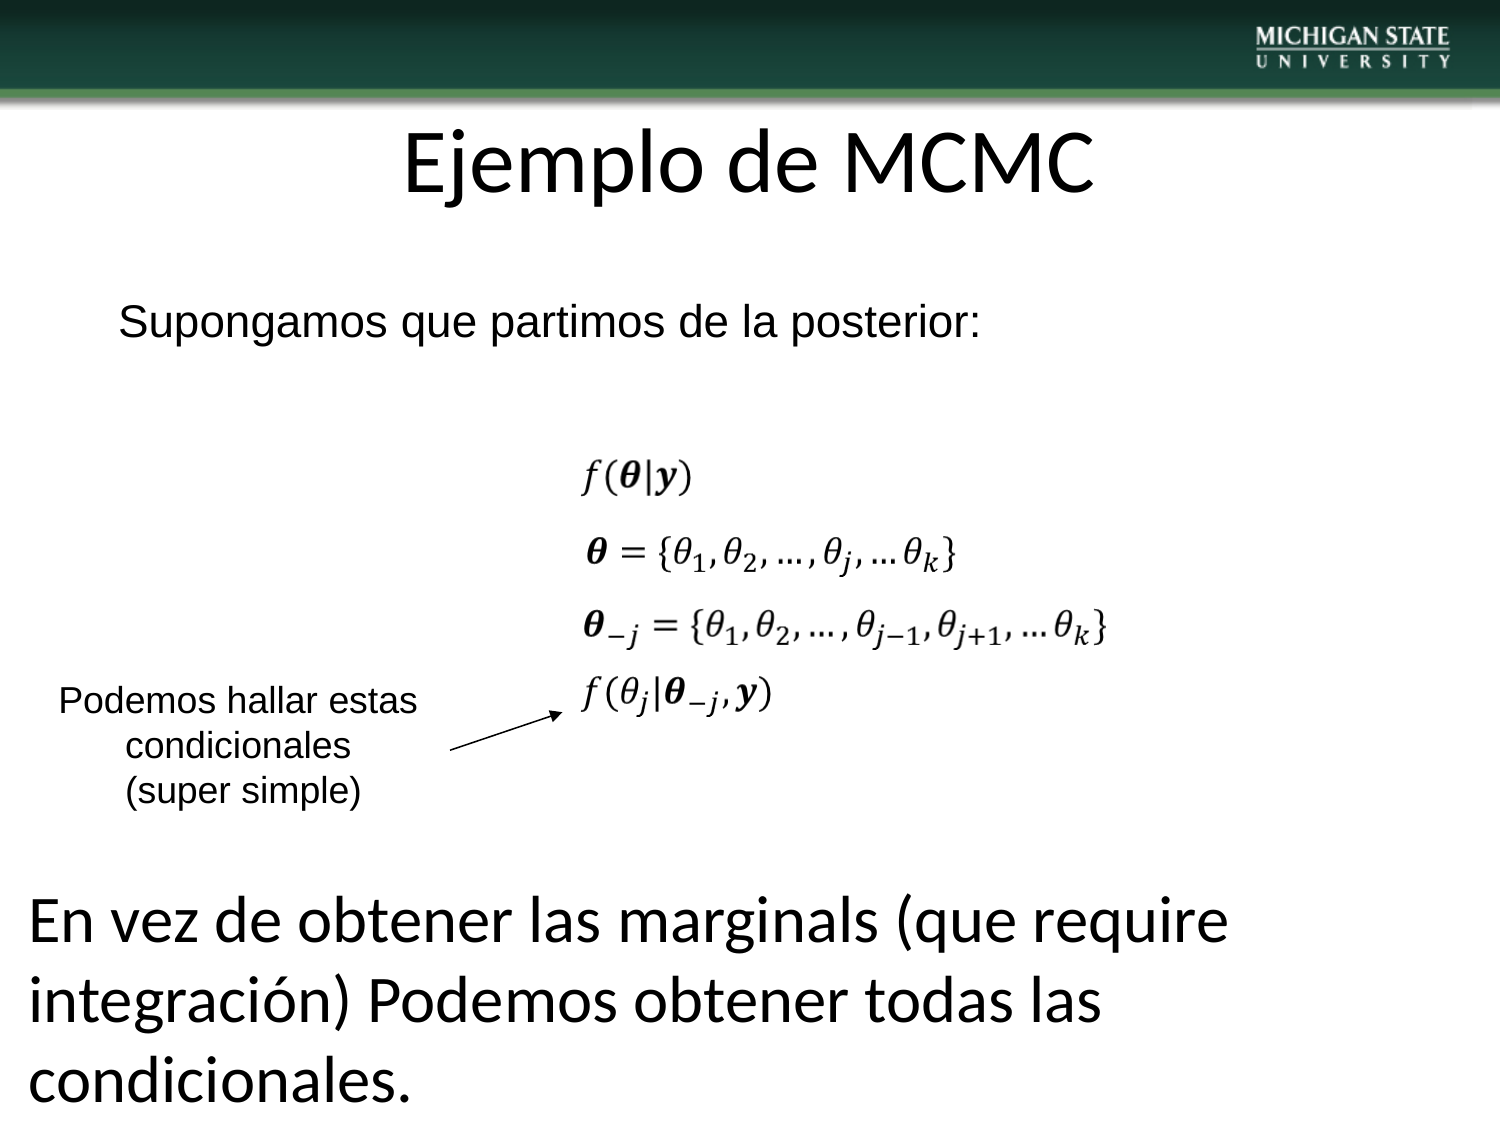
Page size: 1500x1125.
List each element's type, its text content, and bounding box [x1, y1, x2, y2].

text_box [574, 600, 1114, 650]
text_box En vez de obtener las marginals (que require integración) Podemos obtener todas las condicionales. [13, 868, 1458, 1124]
text_box [449, 710, 563, 751]
text_box Podemos hallar estas condicionales (super simple) [36, 668, 450, 826]
text_box [575, 450, 698, 497]
text_box Supongamos que partimos de la posterior: [103, 284, 1039, 355]
text_box [575, 667, 779, 717]
title Ejemplo de MCMC [75, 62, 1425, 250]
picture [0, 0, 1500, 110]
text_box [578, 527, 963, 577]
